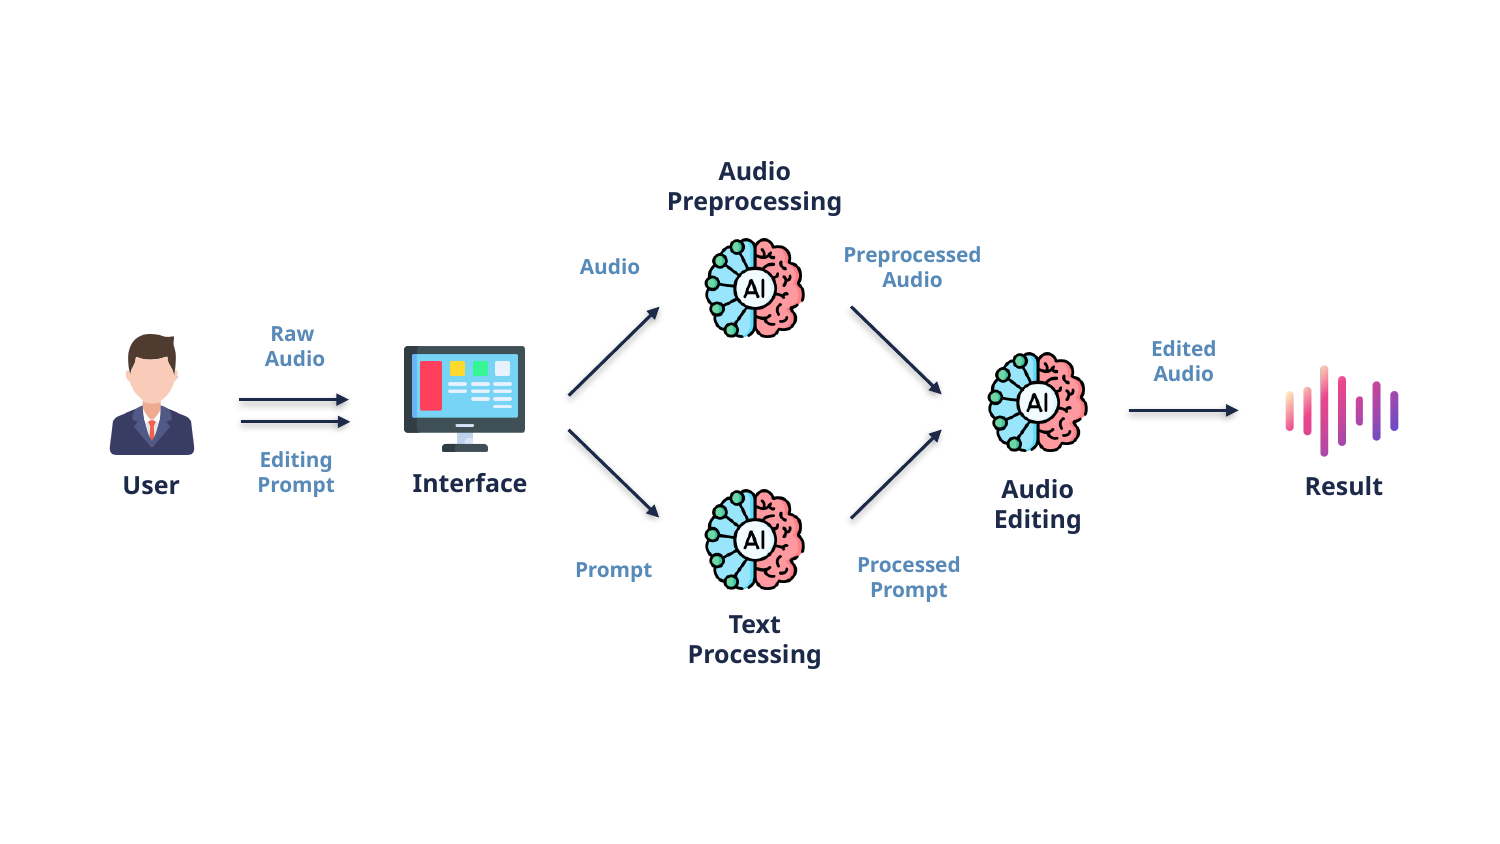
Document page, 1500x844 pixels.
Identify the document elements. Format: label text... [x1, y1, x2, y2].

text_box Text Processing [644, 593, 866, 714]
text_box Result [1227, 455, 1460, 585]
text_box Edited Audio [1092, 320, 1276, 390]
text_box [850, 306, 942, 395]
text_box Preprocessed Audio [821, 226, 1004, 297]
text_box Audio Preprocessing [638, 140, 871, 241]
text_box Interface [291, 452, 649, 529]
text_box User [67, 454, 235, 531]
picture [404, 337, 525, 459]
text_box Processed Prompt [817, 536, 1001, 606]
text_box Audio [564, 238, 656, 309]
picture [704, 237, 806, 339]
text_box Editing Prompt [230, 431, 362, 520]
text_box Raw Audio [229, 305, 361, 394]
picture [1279, 348, 1404, 473]
picture [987, 351, 1089, 453]
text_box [568, 429, 660, 518]
picture [704, 489, 806, 591]
picture [91, 333, 212, 455]
text_box Prompt [559, 541, 669, 611]
text_box Audio Editing [921, 458, 1154, 559]
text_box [568, 306, 660, 396]
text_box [850, 429, 942, 519]
